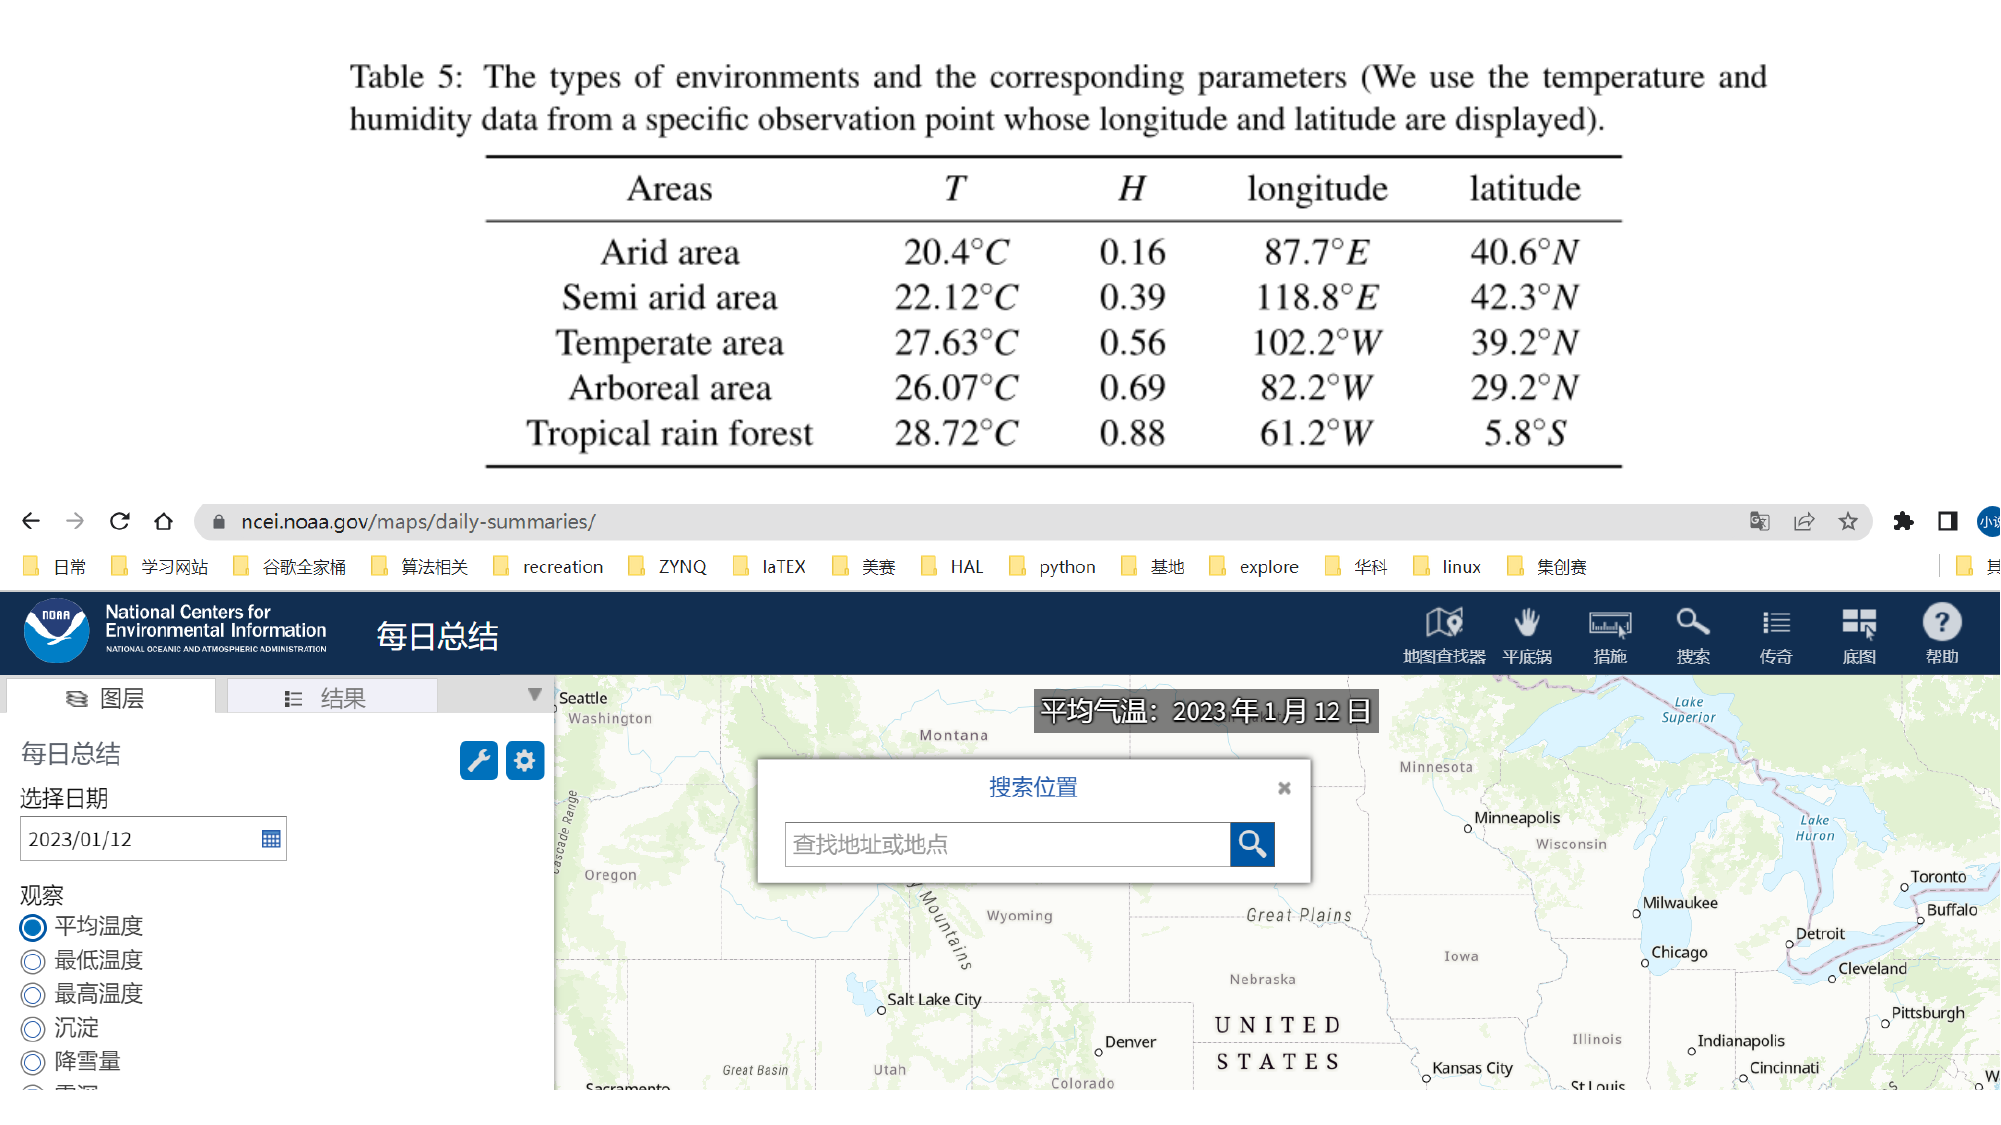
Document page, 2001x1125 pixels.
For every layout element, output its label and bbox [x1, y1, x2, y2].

picture [249, 27, 1869, 492]
picture [0, 504, 2000, 1090]
